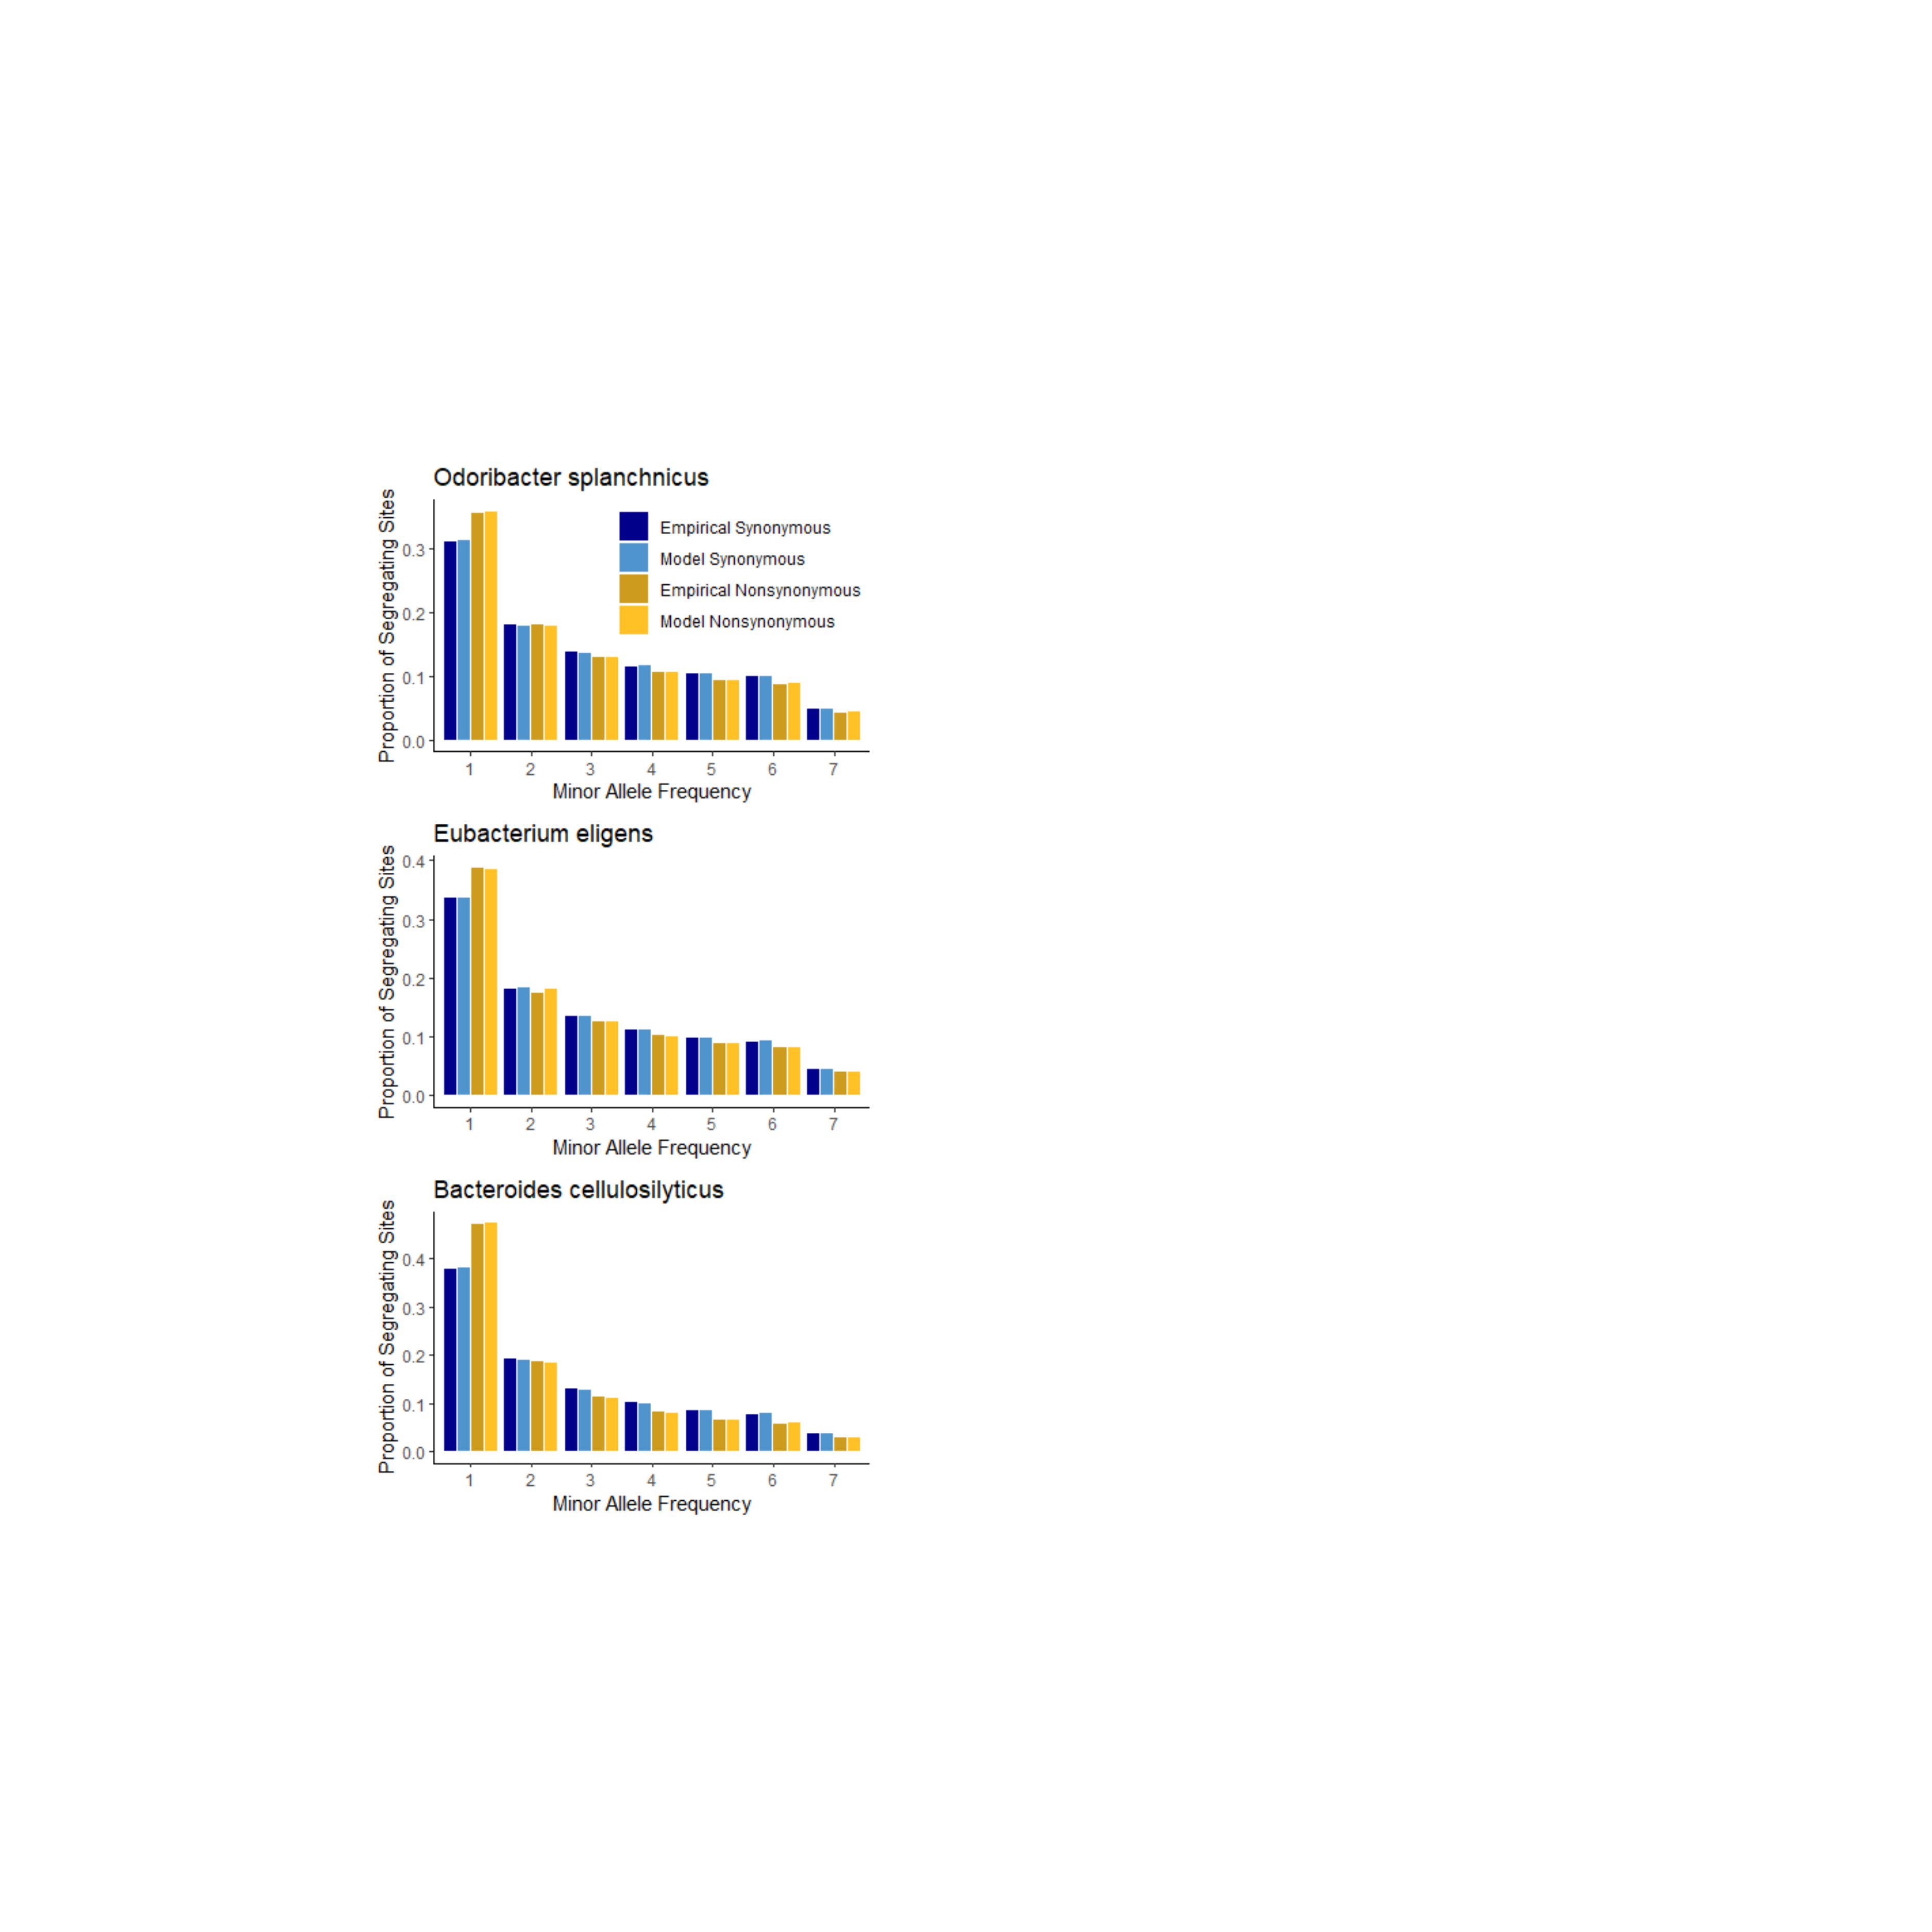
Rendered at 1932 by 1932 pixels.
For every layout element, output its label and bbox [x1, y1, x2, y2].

picture [358, 447, 892, 1534]
